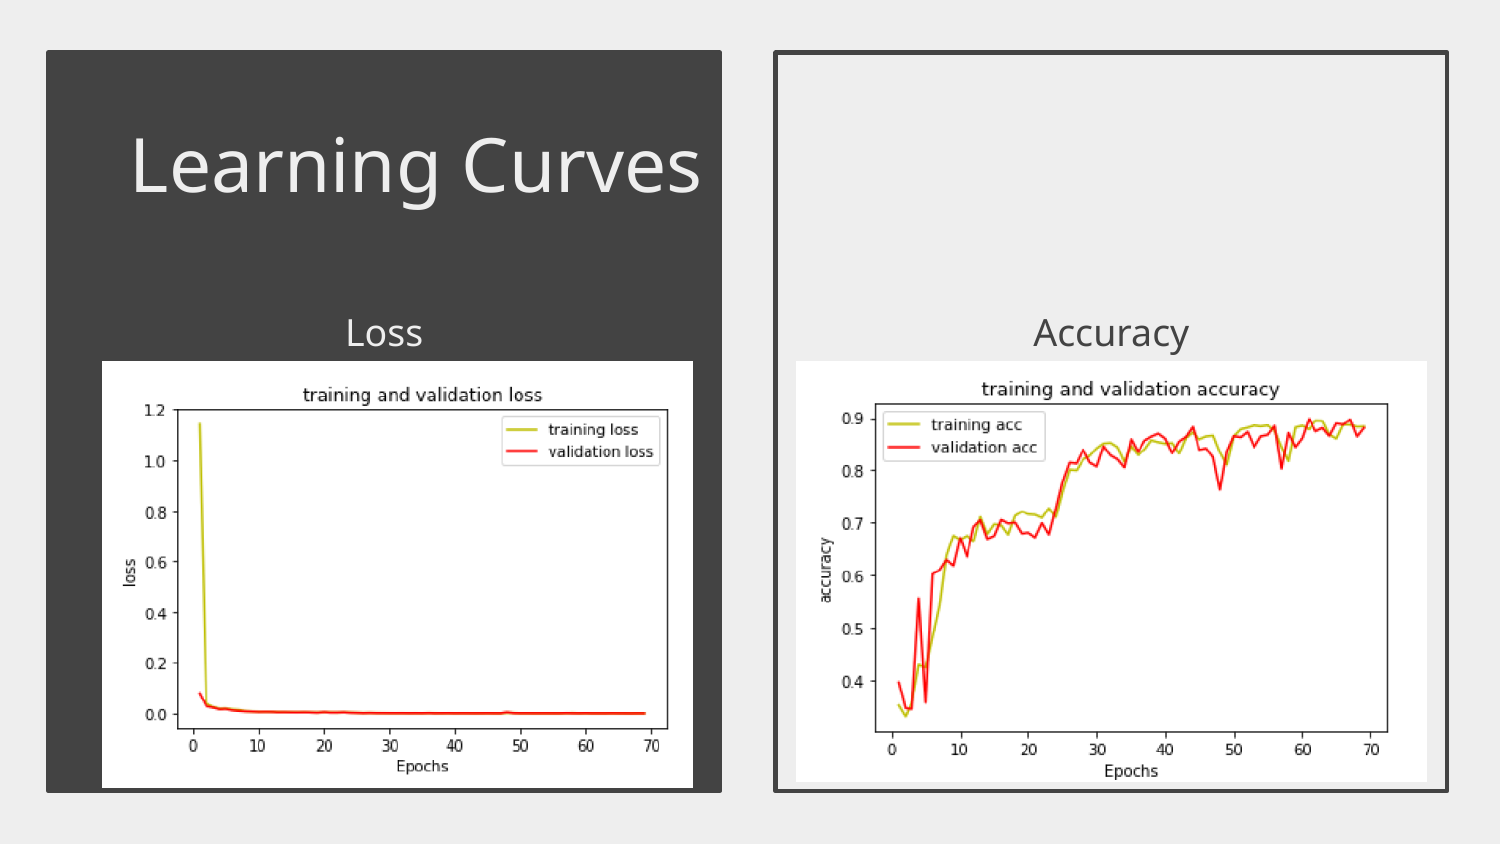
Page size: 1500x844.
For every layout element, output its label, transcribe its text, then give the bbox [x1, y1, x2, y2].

picture [101, 361, 693, 788]
text_box Learning Curves [115, 100, 1302, 223]
title Loss [192, 281, 576, 360]
picture [795, 361, 1427, 783]
title Accuracy [920, 281, 1303, 360]
